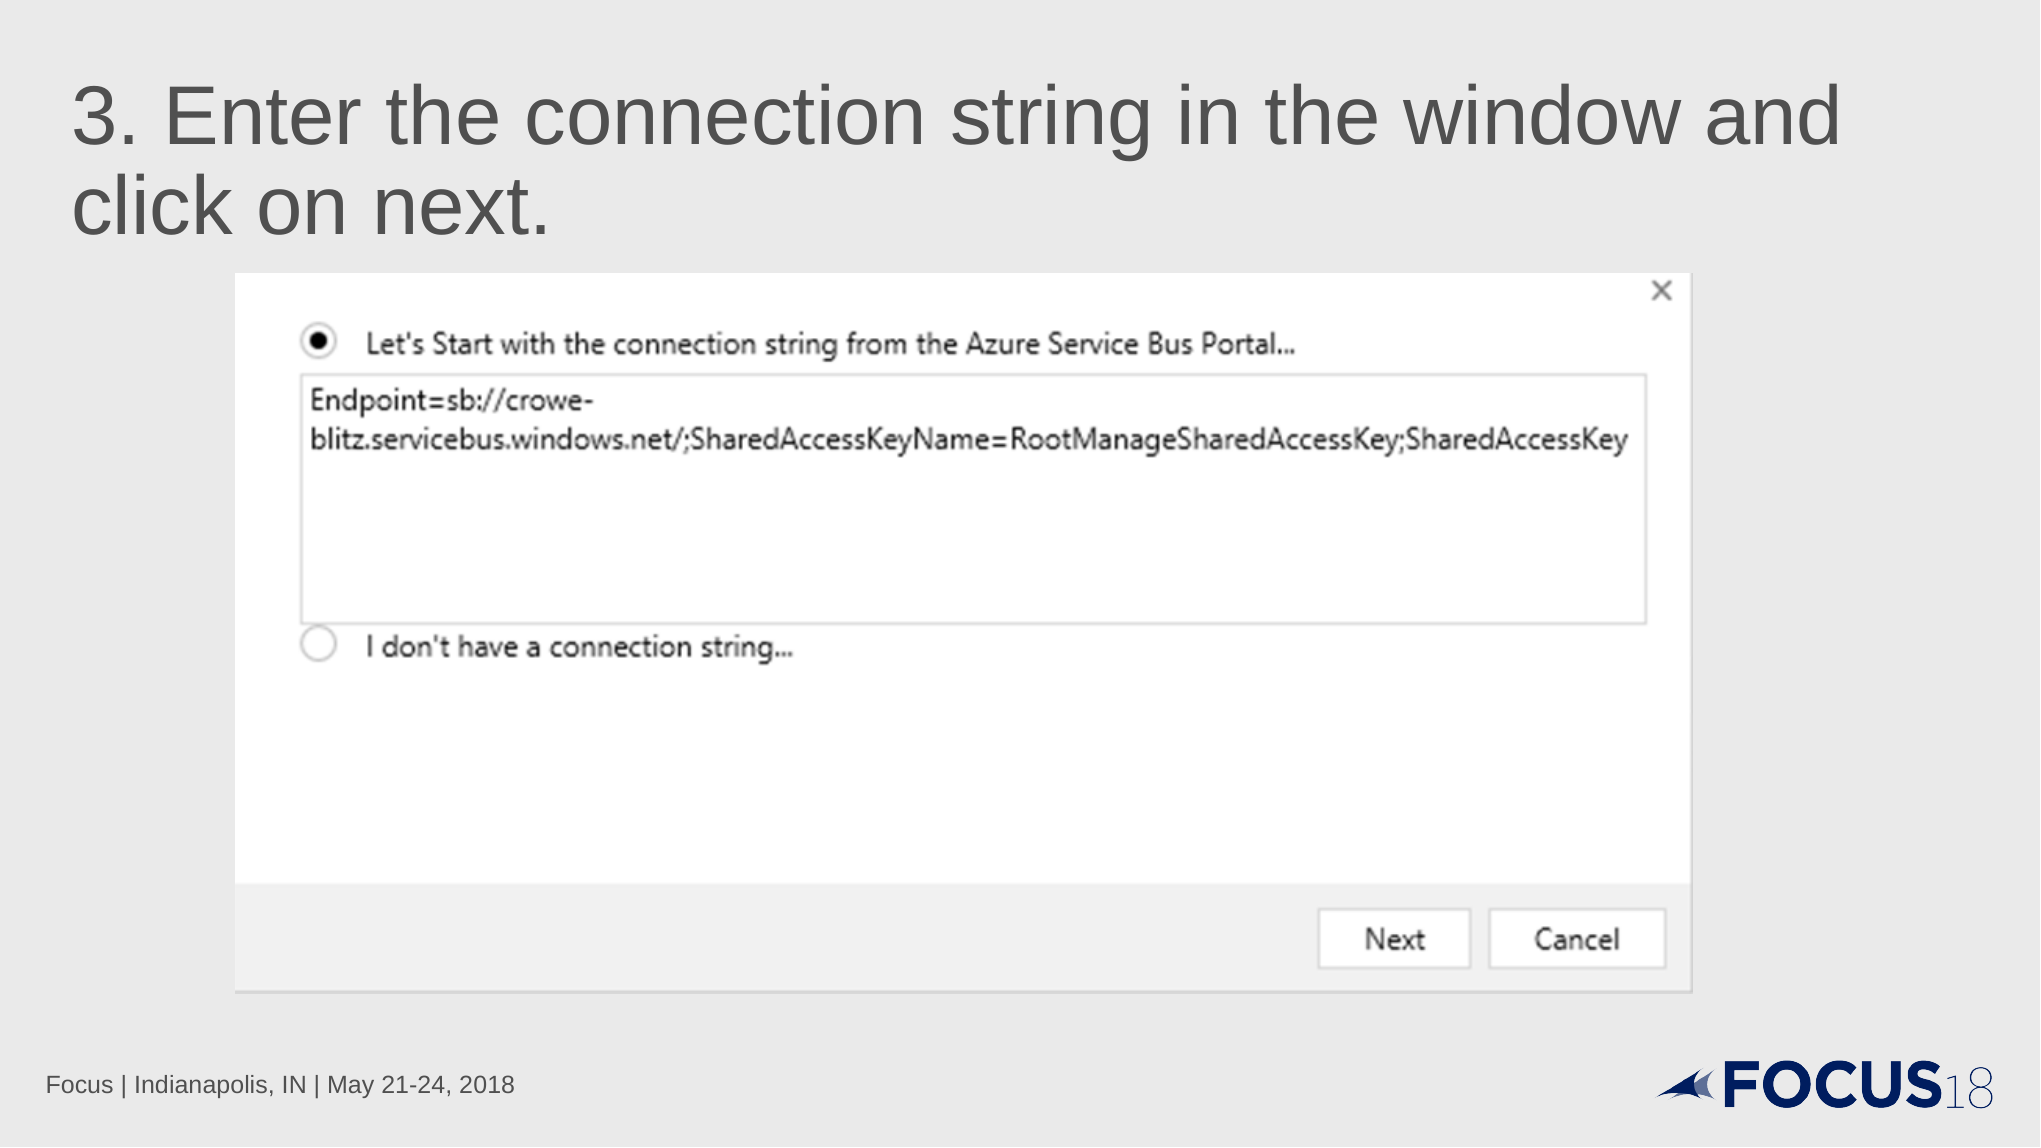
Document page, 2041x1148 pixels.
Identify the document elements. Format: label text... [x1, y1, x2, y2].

picture [234, 273, 1694, 995]
text_box 3. Enter the connection string in the window and click on next. [56, 64, 1987, 274]
picture [1651, 1058, 1996, 1110]
